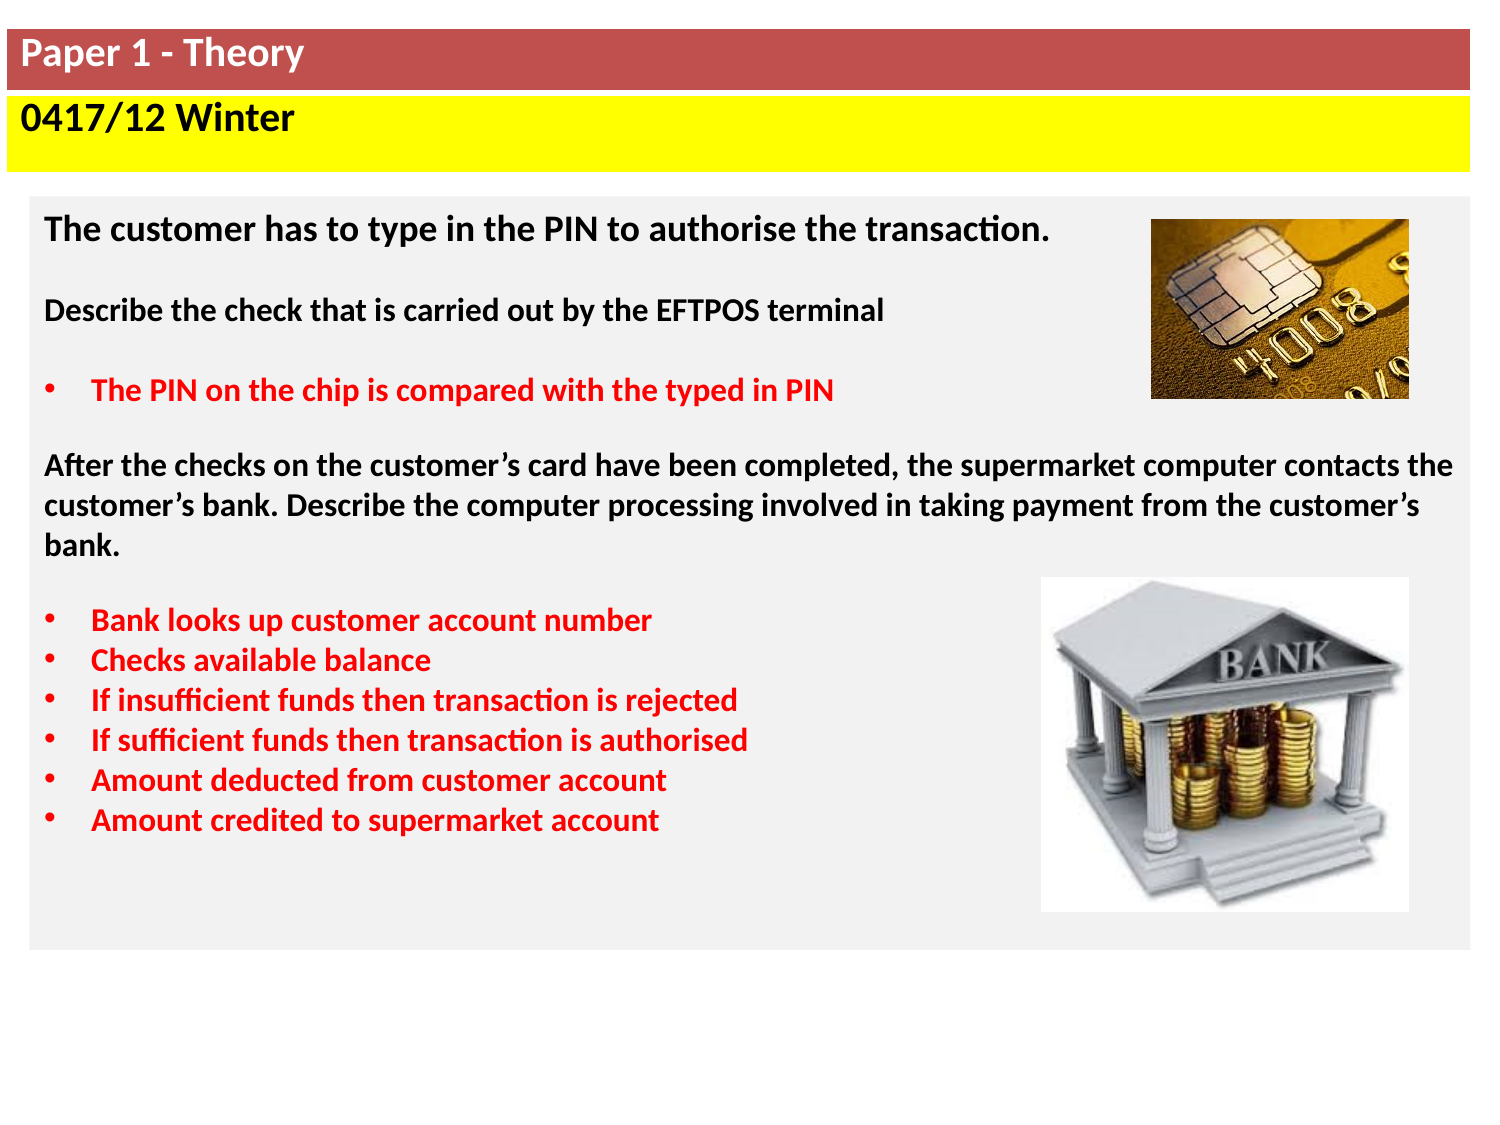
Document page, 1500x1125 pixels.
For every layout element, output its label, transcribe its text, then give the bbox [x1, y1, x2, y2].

text_box The customer has to type in the PIN to authorise the transaction. Describe the check that is carried out by the EFTPOS terminal The PIN on the chip is compared with the typed in PIN After the checks on the customer’s card have been completed, the supermarket computer contacts the customer’s bank. Describe the computer processing involved in taking payment from the customer’s bank. Bank looks up customer account number Checks available balance If insufficient funds then transaction is rejected If sufficient funds then transaction is authorised Amount deducted from customer account Amount credited to supermarket account [29, 196, 1471, 950]
table_cell 0417/12 Winter [7, 96, 1470, 172]
picture [1151, 219, 1410, 400]
table_header Paper 1 - Theory [7, 29, 1470, 90]
picture [1041, 576, 1410, 912]
